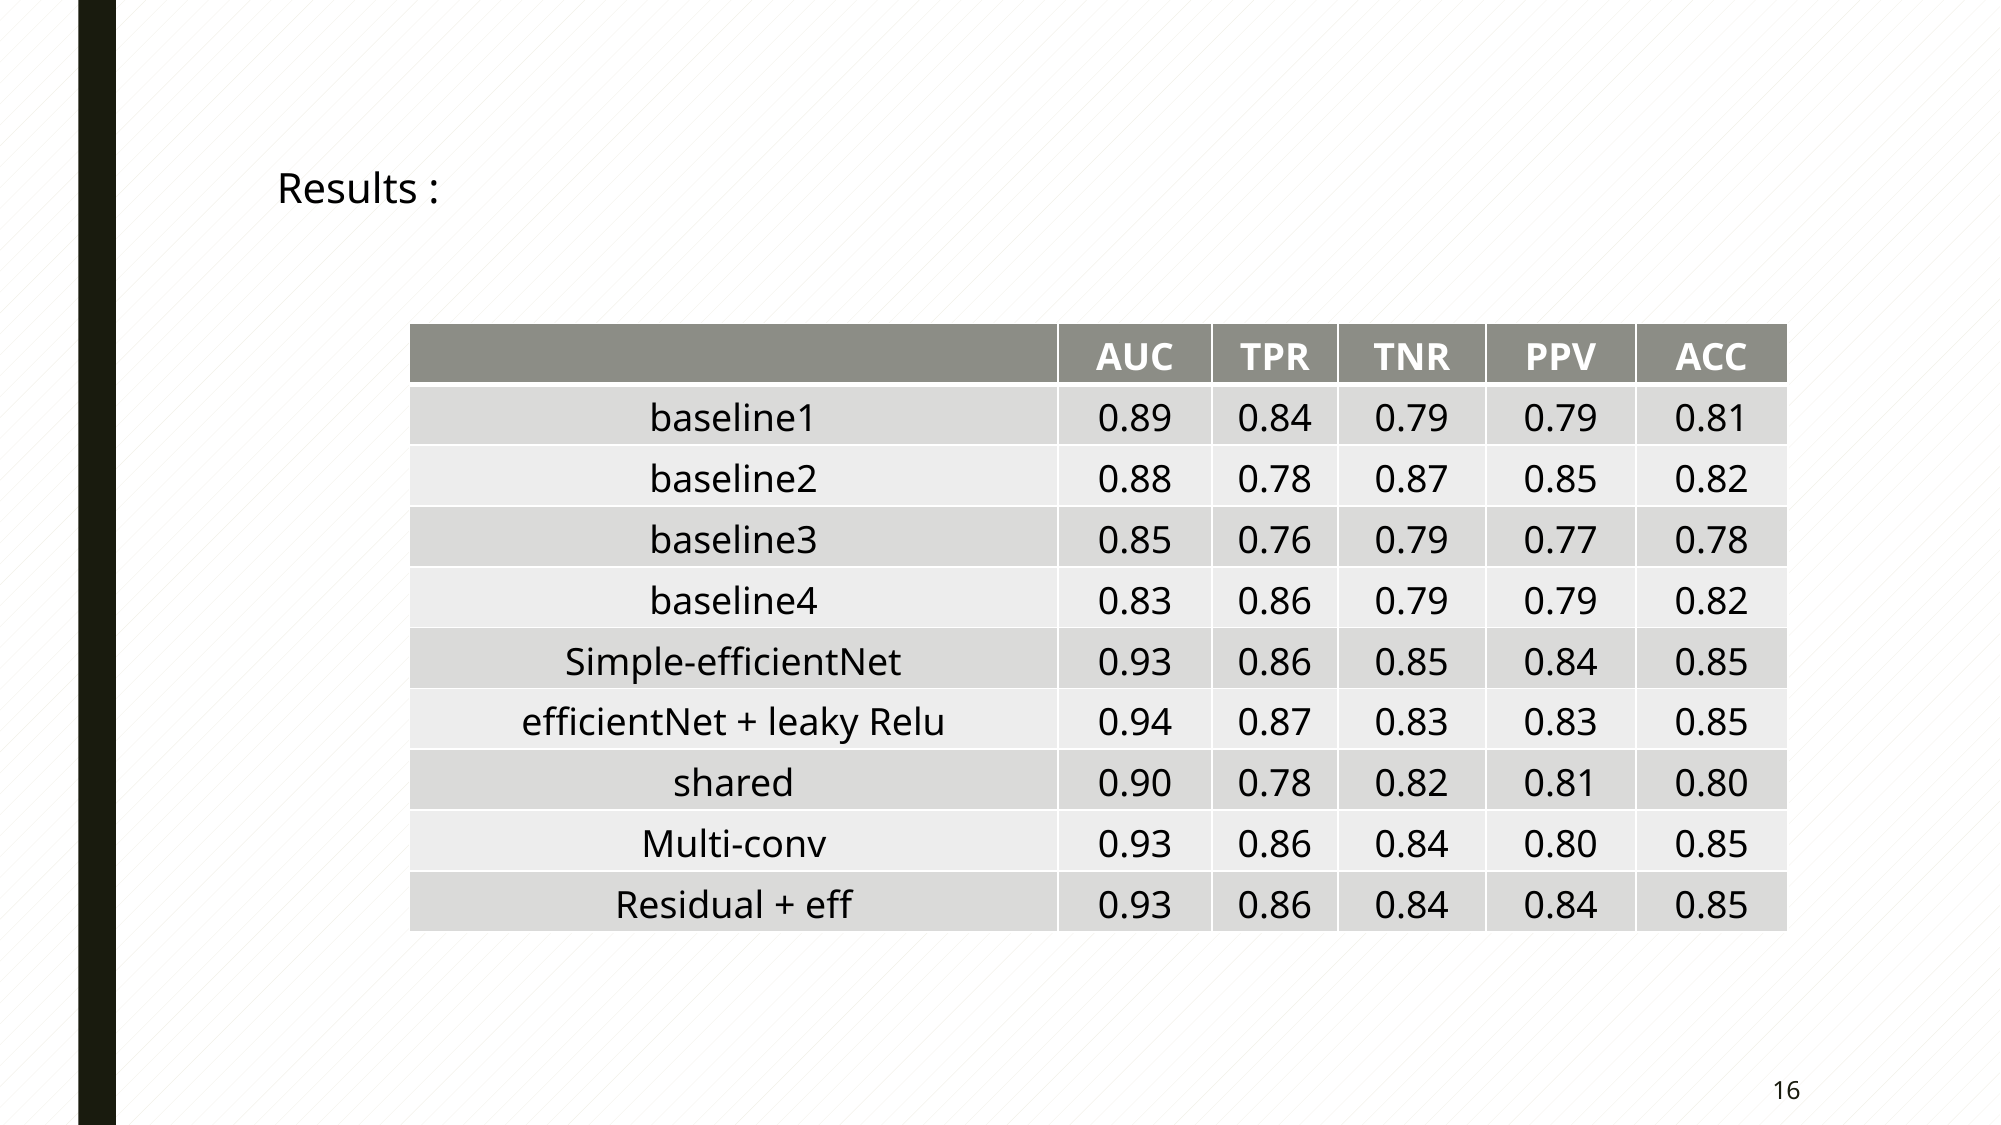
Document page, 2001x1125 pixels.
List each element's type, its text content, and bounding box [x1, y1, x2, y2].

table_cell 0.82 [1637, 446, 1787, 505]
table_cell Residual + eff [410, 872, 1057, 931]
table_cell baseline2 [410, 446, 1057, 505]
table_cell 0.84 [1487, 628, 1635, 688]
table_header AUC [1059, 324, 1211, 382]
table_cell 0.84 [1487, 872, 1635, 931]
table_cell 0.94 [1059, 689, 1211, 748]
table_cell 0.83 [1059, 568, 1211, 627]
table_header ACC [1637, 324, 1787, 382]
table_cell 0.87 [1213, 689, 1337, 748]
table_cell baseline4 [410, 568, 1057, 627]
table_cell shared [410, 750, 1057, 809]
table_cell 0.80 [1487, 811, 1635, 870]
table_cell 0.80 [1637, 750, 1787, 809]
table_cell 0.86 [1213, 872, 1337, 931]
table_cell 0.85 [1487, 446, 1635, 505]
table_cell Simple-efficientNet [410, 628, 1057, 688]
table_cell 0.82 [1637, 568, 1787, 627]
table_cell 0.85 [1637, 872, 1787, 931]
table_cell 0.86 [1213, 568, 1337, 627]
table_cell 0.85 [1059, 507, 1211, 566]
table_cell 0.84 [1339, 811, 1485, 870]
table_header PPV [1487, 324, 1635, 382]
table_cell 0.87 [1339, 446, 1485, 505]
table_cell 0.78 [1637, 507, 1787, 566]
table_cell baseline1 [410, 387, 1057, 444]
table_cell 0.89 [1059, 387, 1211, 444]
table_cell efficientNet + leaky Relu [410, 689, 1057, 748]
table_cell 0.81 [1637, 387, 1787, 444]
table_cell 0.86 [1213, 628, 1337, 688]
table_cell Multi-conv [410, 811, 1057, 870]
table_cell 0.79 [1339, 387, 1485, 444]
table_header TNR [1339, 324, 1485, 382]
table_header [410, 324, 1057, 382]
table_cell 0.93 [1059, 811, 1211, 870]
table_cell 0.83 [1487, 689, 1635, 748]
table_cell baseline3 [410, 507, 1057, 566]
table_cell 0.85 [1637, 628, 1787, 688]
table_cell 0.79 [1487, 568, 1635, 627]
slide_number 16 [1553, 1058, 1816, 1125]
table_cell 0.76 [1213, 507, 1337, 566]
table_cell 0.79 [1339, 568, 1485, 627]
table_cell 0.93 [1059, 628, 1211, 688]
table_cell 0.82 [1339, 750, 1485, 809]
table_header TPR [1213, 324, 1337, 382]
table_cell 0.85 [1637, 811, 1787, 870]
table_cell 0.85 [1339, 628, 1485, 688]
table_cell 0.90 [1059, 750, 1211, 809]
table_cell 0.78 [1213, 446, 1337, 505]
table_cell 0.84 [1339, 872, 1485, 931]
text_box Results : [262, 154, 1023, 219]
table_cell 0.79 [1487, 387, 1635, 444]
table_cell 0.79 [1339, 507, 1485, 566]
table_cell 0.85 [1637, 689, 1787, 748]
table_cell 0.83 [1339, 689, 1485, 748]
table_cell 0.77 [1487, 507, 1635, 566]
table_cell 0.81 [1487, 750, 1635, 809]
table_cell 0.93 [1059, 872, 1211, 931]
table_cell 0.86 [1213, 811, 1337, 870]
table_cell 0.84 [1213, 387, 1337, 444]
table_cell 0.78 [1213, 750, 1337, 809]
table_cell 0.88 [1059, 446, 1211, 505]
